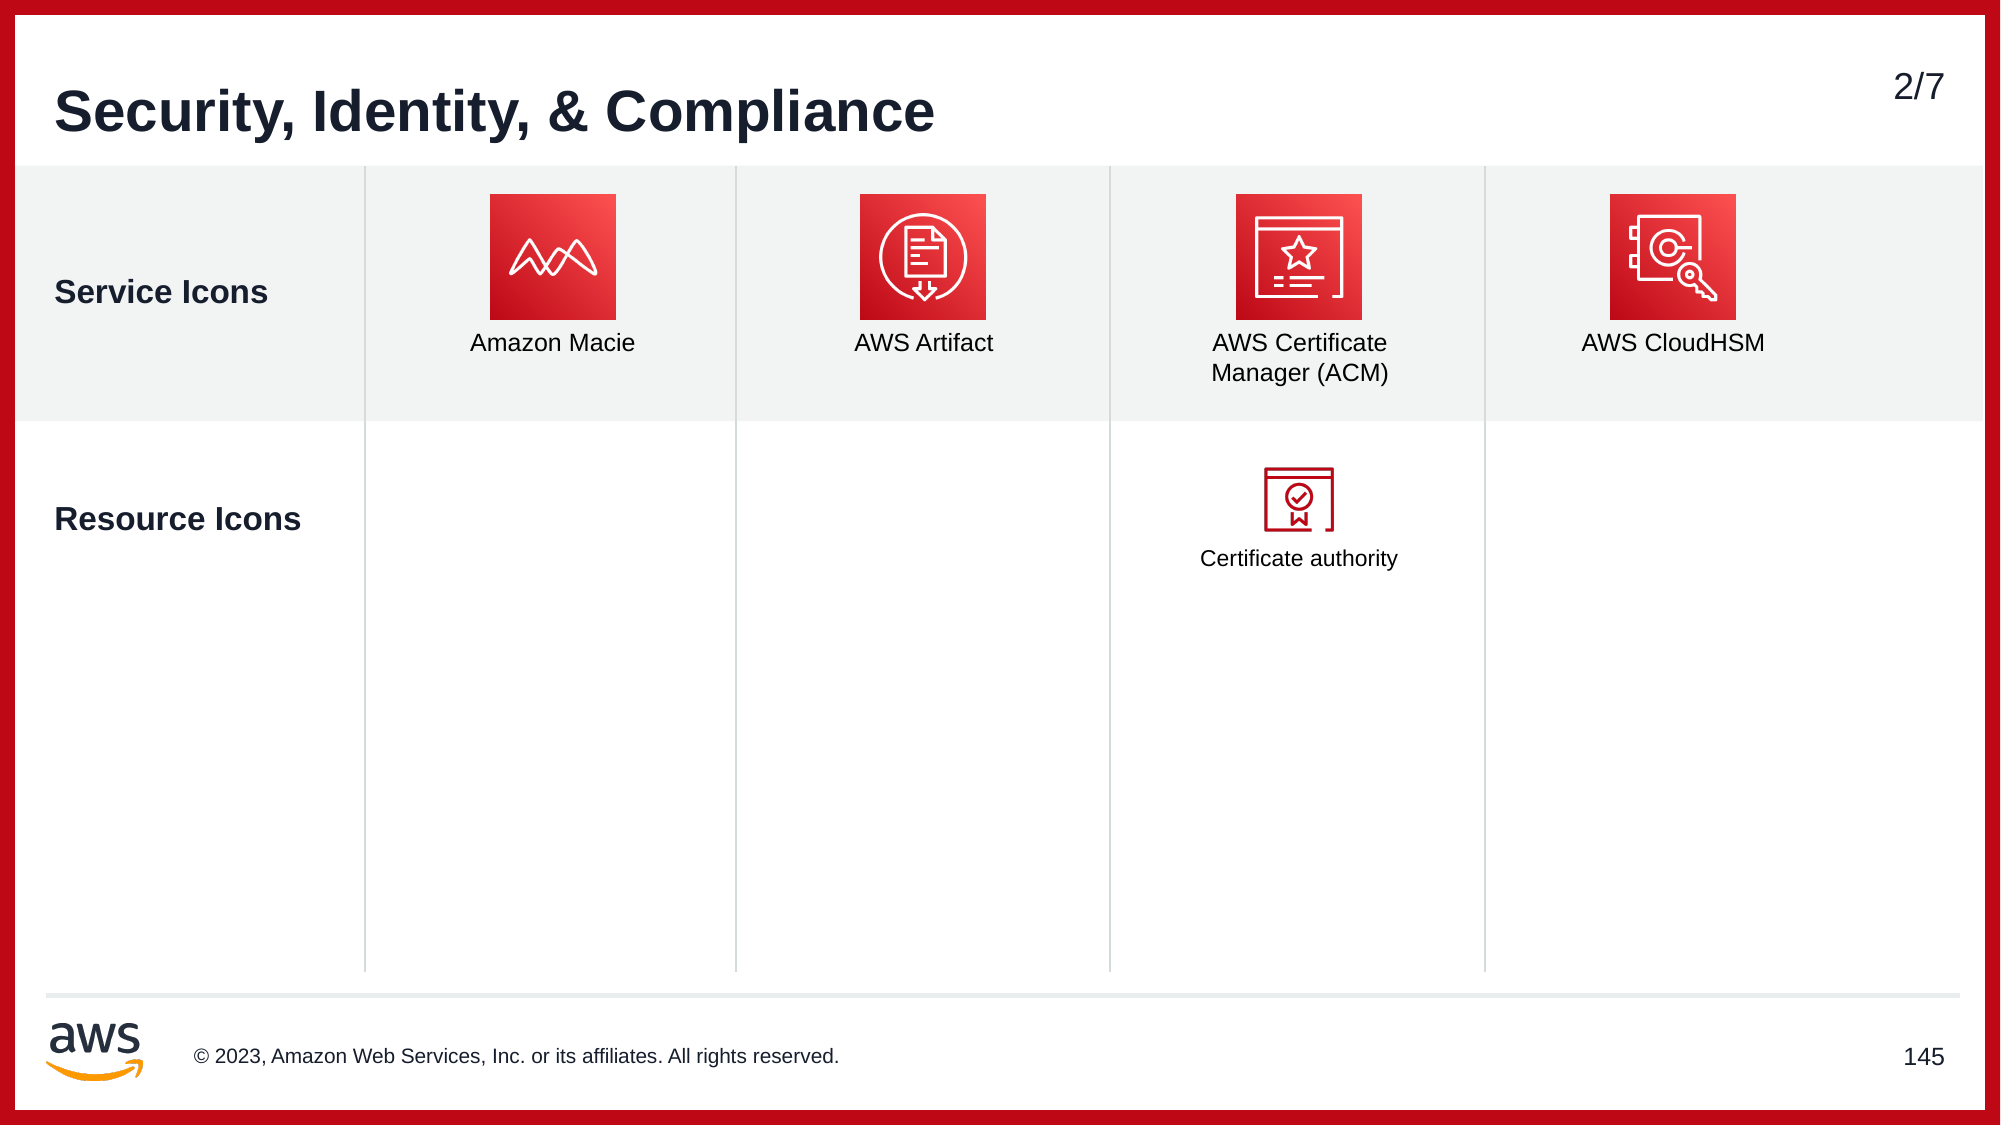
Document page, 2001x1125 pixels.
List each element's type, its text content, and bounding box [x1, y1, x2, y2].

slide_number 145 [1493, 1025, 1961, 1086]
text_box AWS CloudHSM [1493, 319, 1855, 364]
text_box Certificate authority [1175, 536, 1424, 579]
picture [860, 194, 986, 320]
text_box AWS Artifact [736, 319, 1109, 364]
picture [1261, 461, 1337, 537]
footer © 2023, Amazon Web Services, Inc. or its affiliates. All rights reserved. [178, 1025, 911, 1086]
text_box Amazon Macie [369, 319, 735, 364]
picture [490, 194, 616, 320]
picture [1610, 194, 1736, 320]
text_box AWS Certificate Manager (ACM) [1113, 319, 1484, 394]
title Security, Identity, & Compliance [39, 59, 1457, 166]
picture [46, 1023, 143, 1081]
picture [1236, 194, 1362, 320]
list 2/7 [1693, 59, 1961, 166]
